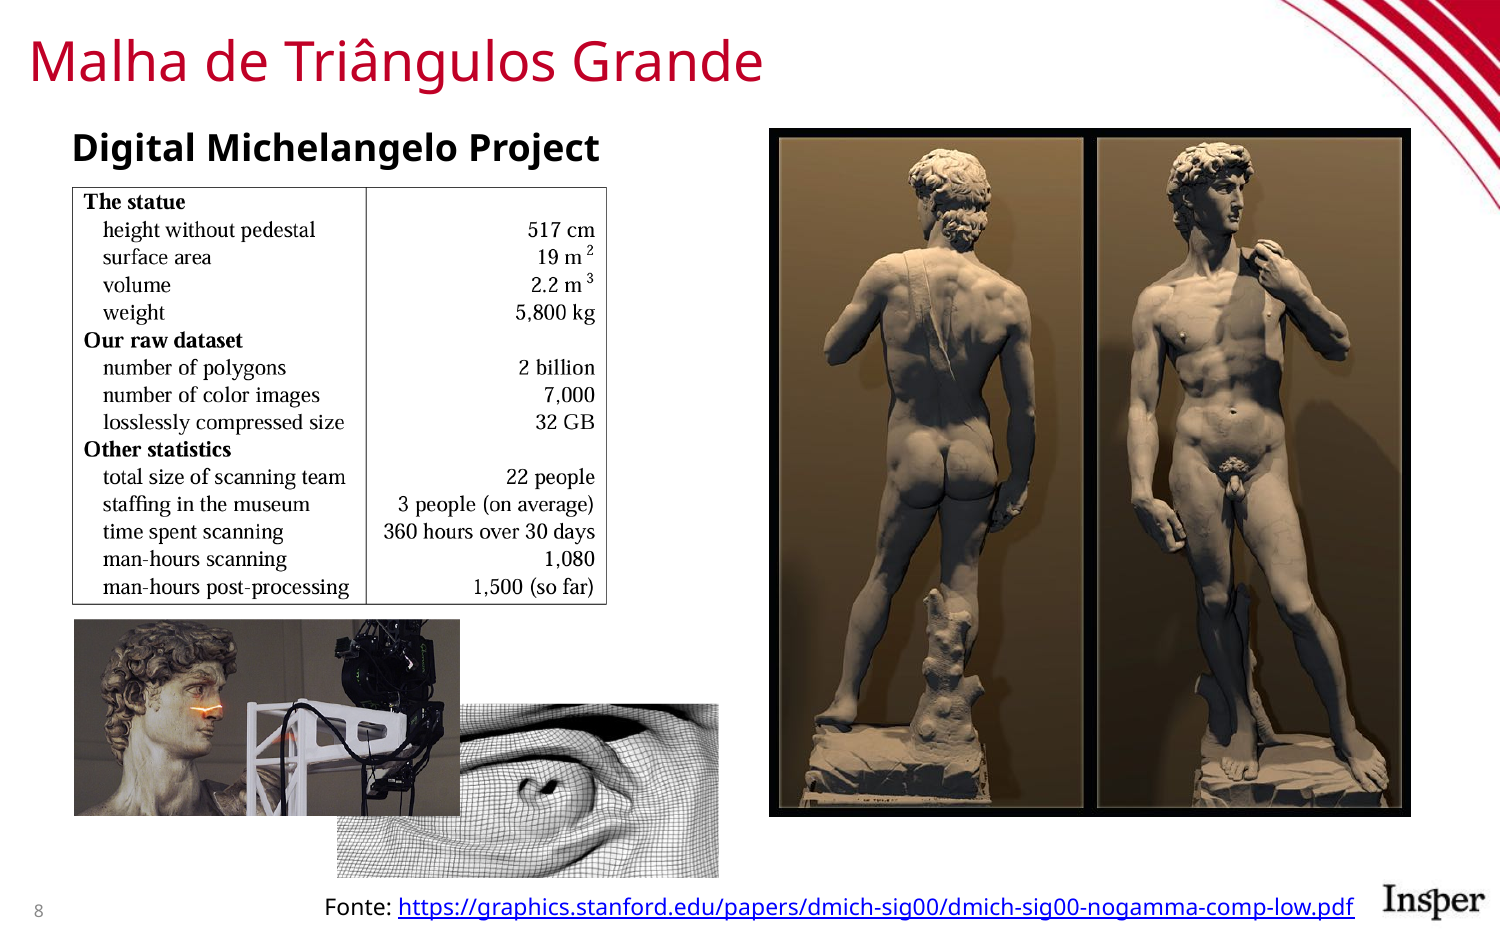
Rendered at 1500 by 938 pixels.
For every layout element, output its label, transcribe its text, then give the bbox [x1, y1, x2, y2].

slide_number 8 [0, 887, 78, 938]
title Malha de Triângulos Grande [13, 18, 1397, 104]
picture [60, 176, 614, 613]
picture [769, 128, 1411, 817]
list Digital Michelangelo Project [56, 121, 1439, 860]
text_box Fonte: https://graphics.stanford.edu/papers/dmich-sig00/dmich-sig00-nogamma-comp-low.pdf [217, 884, 1376, 931]
picture [74, 0, 1500, 938]
